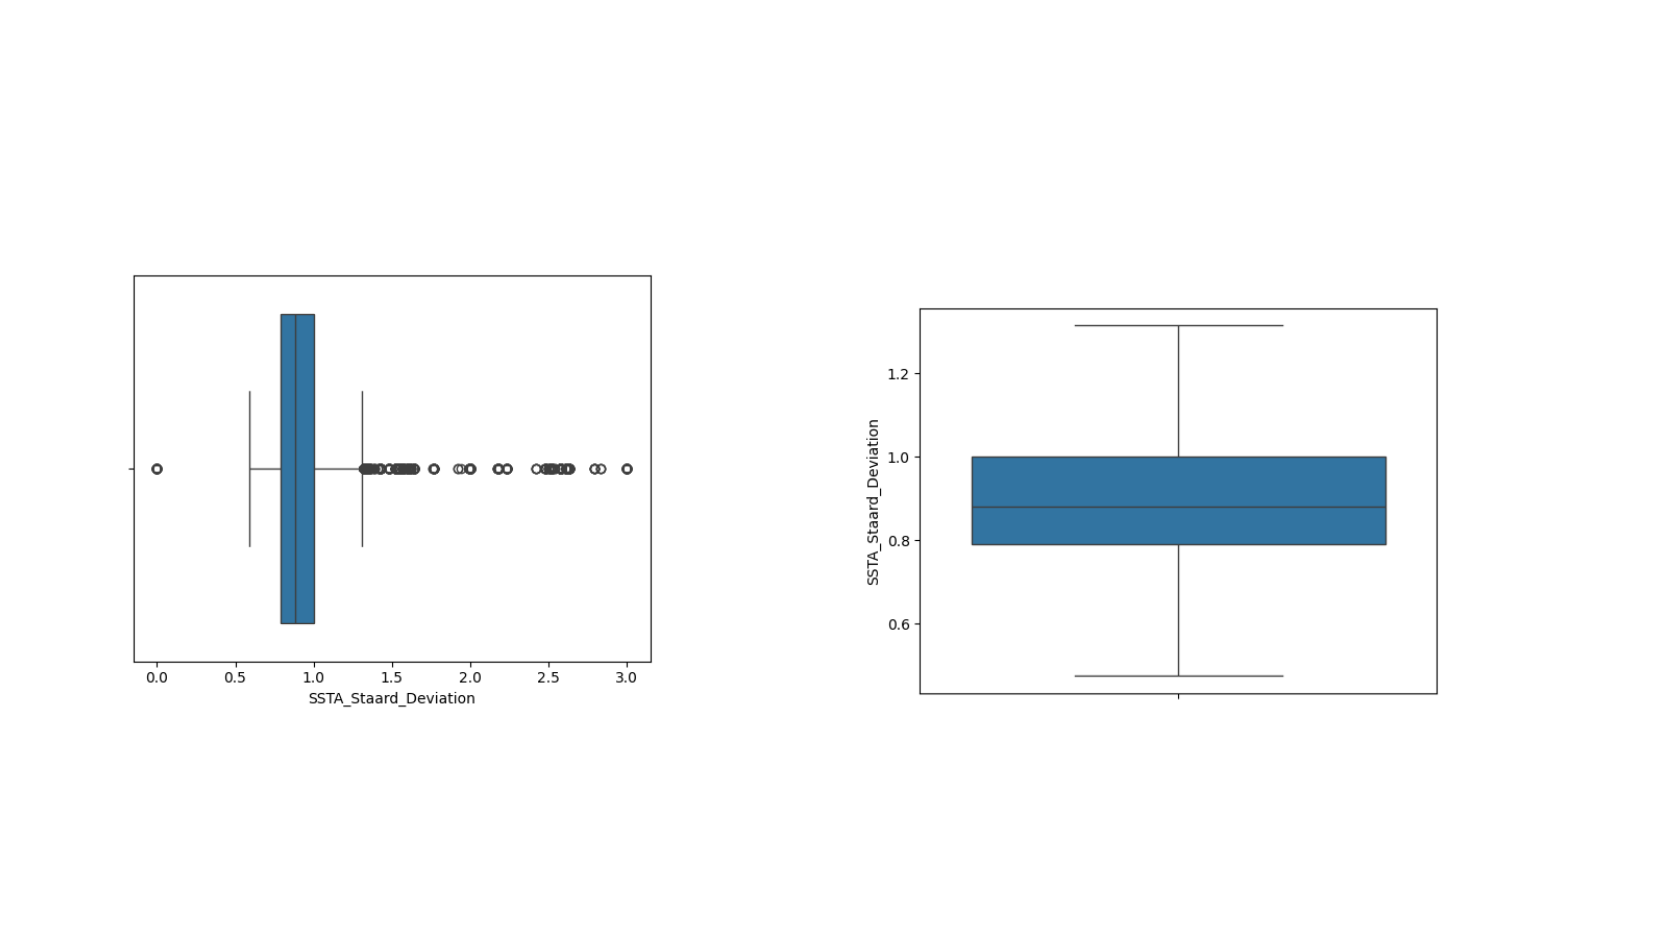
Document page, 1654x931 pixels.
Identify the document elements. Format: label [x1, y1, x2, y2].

picture [118, 265, 660, 717]
picture [856, 298, 1447, 709]
